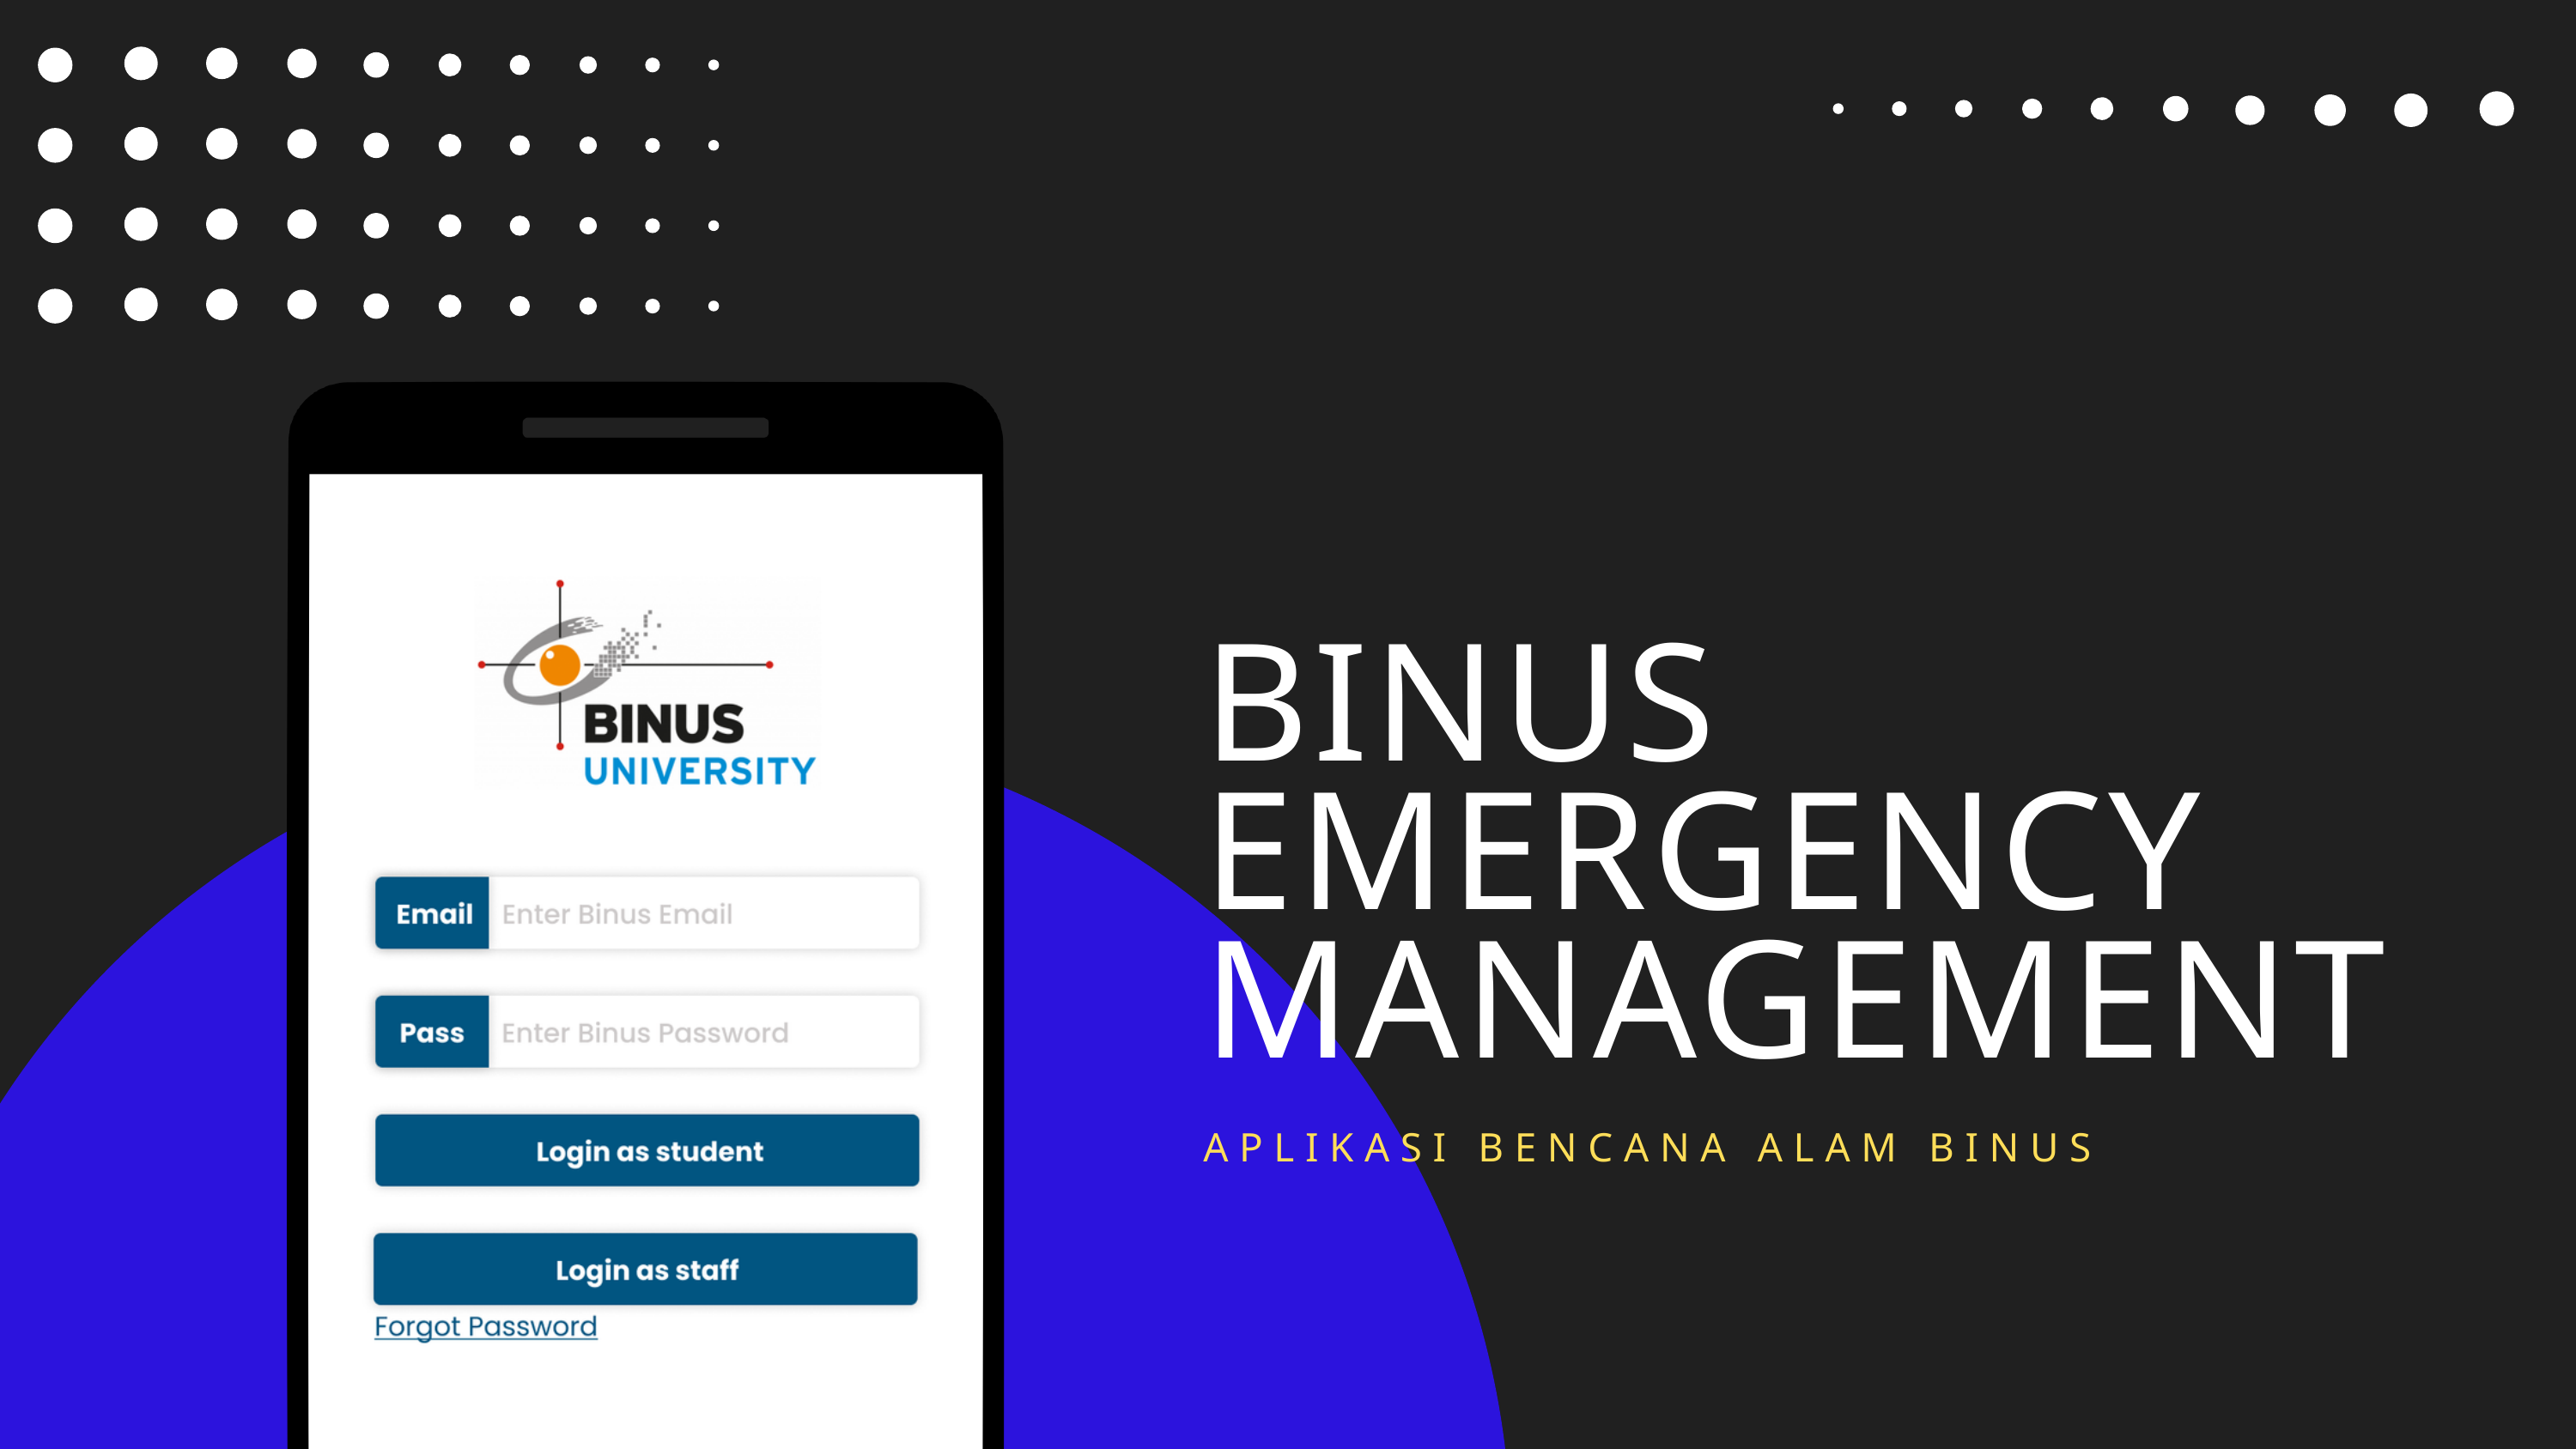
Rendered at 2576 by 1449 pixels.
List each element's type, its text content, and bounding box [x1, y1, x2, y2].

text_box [37, 46, 720, 324]
text_box BINUS EMERGENCY MANAGEMENT [1203, 645, 2480, 1090]
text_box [0, 724, 289, 1449]
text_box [1001, 724, 1516, 1449]
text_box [294, 442, 997, 1449]
text_box [286, 381, 1005, 722]
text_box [1832, 91, 2515, 128]
text_box APLIKASI BENCANA ALAM BINUS [1519, 1114, 2174, 1170]
